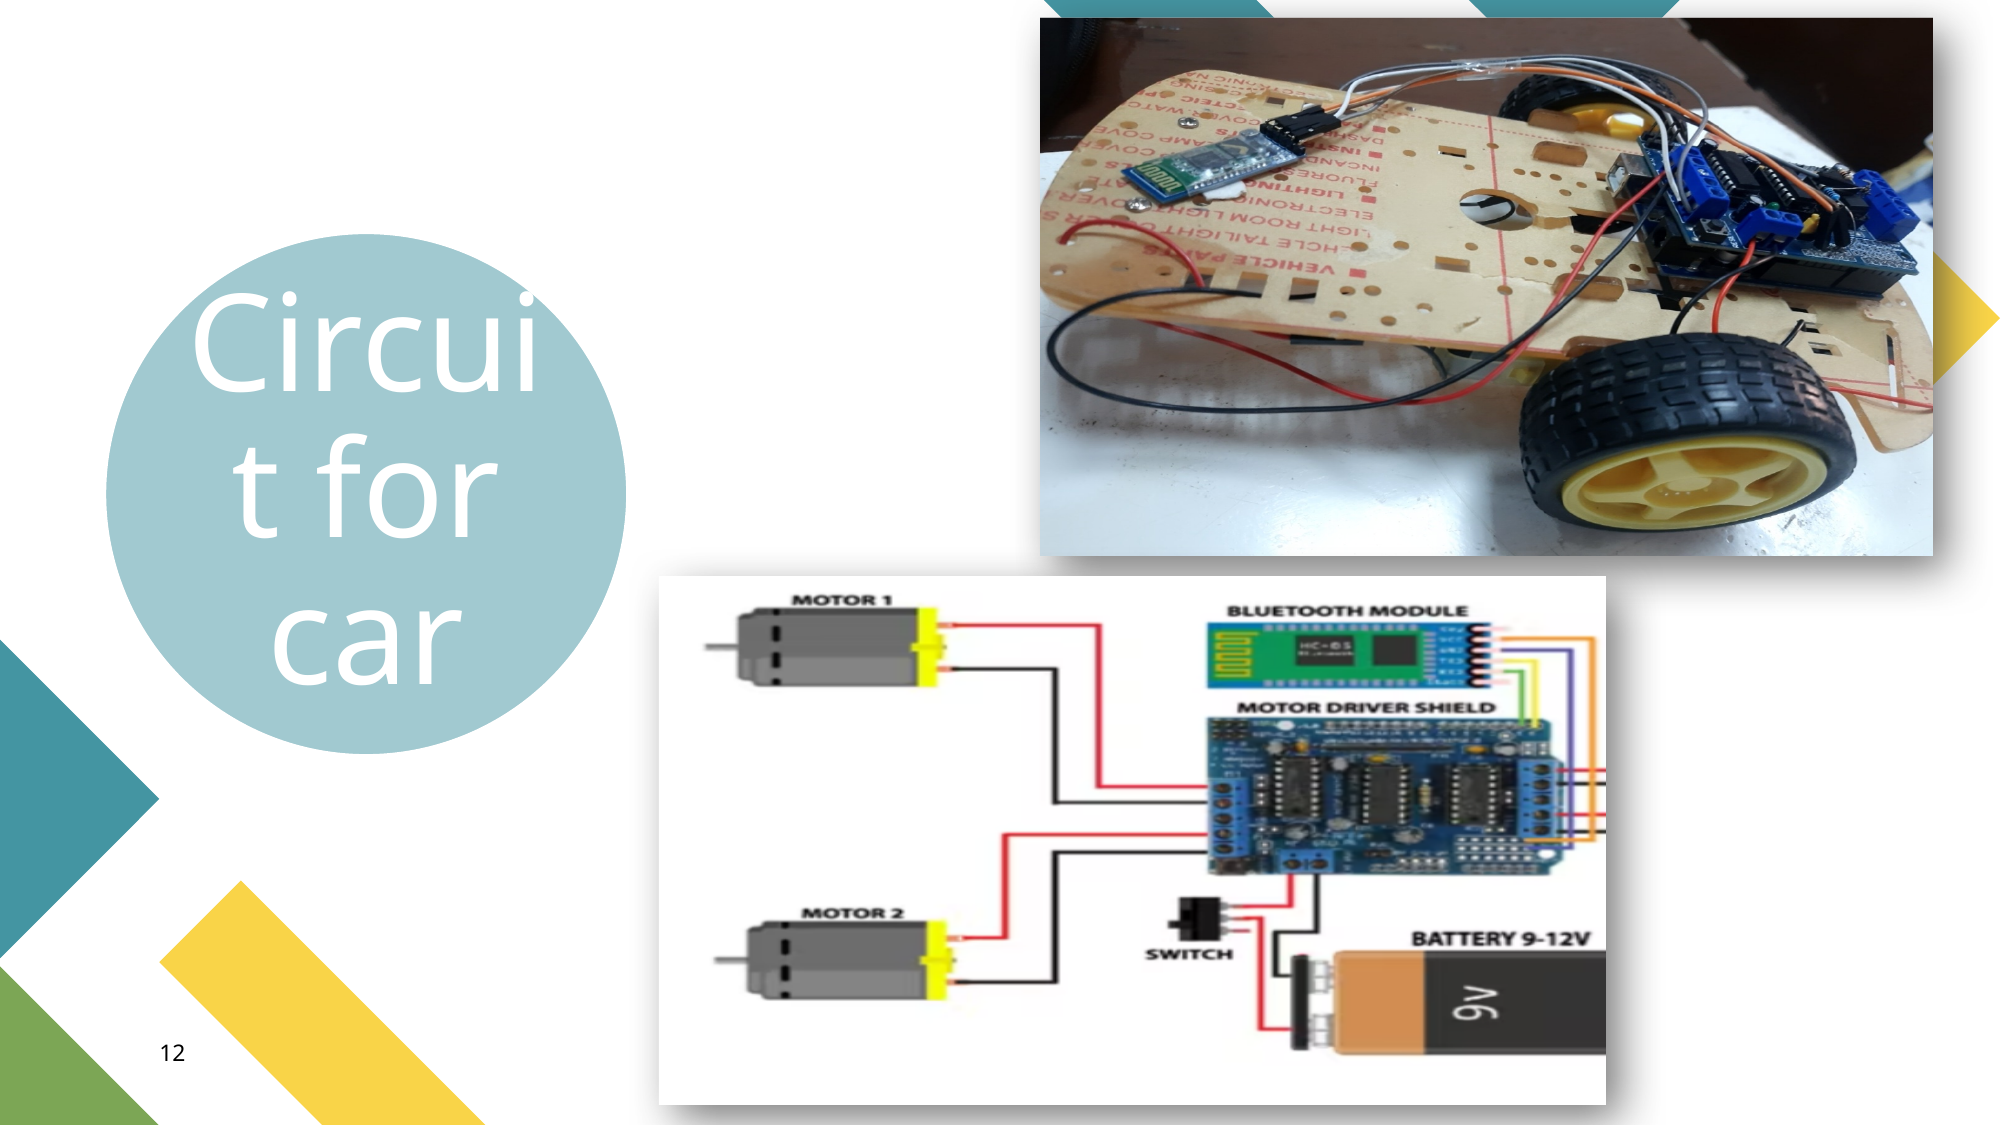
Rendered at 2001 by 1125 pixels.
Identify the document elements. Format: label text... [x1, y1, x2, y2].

picture [658, 0, 1932, 1105]
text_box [0, 232, 682, 756]
slide_number 12 [159, 1038, 246, 1080]
